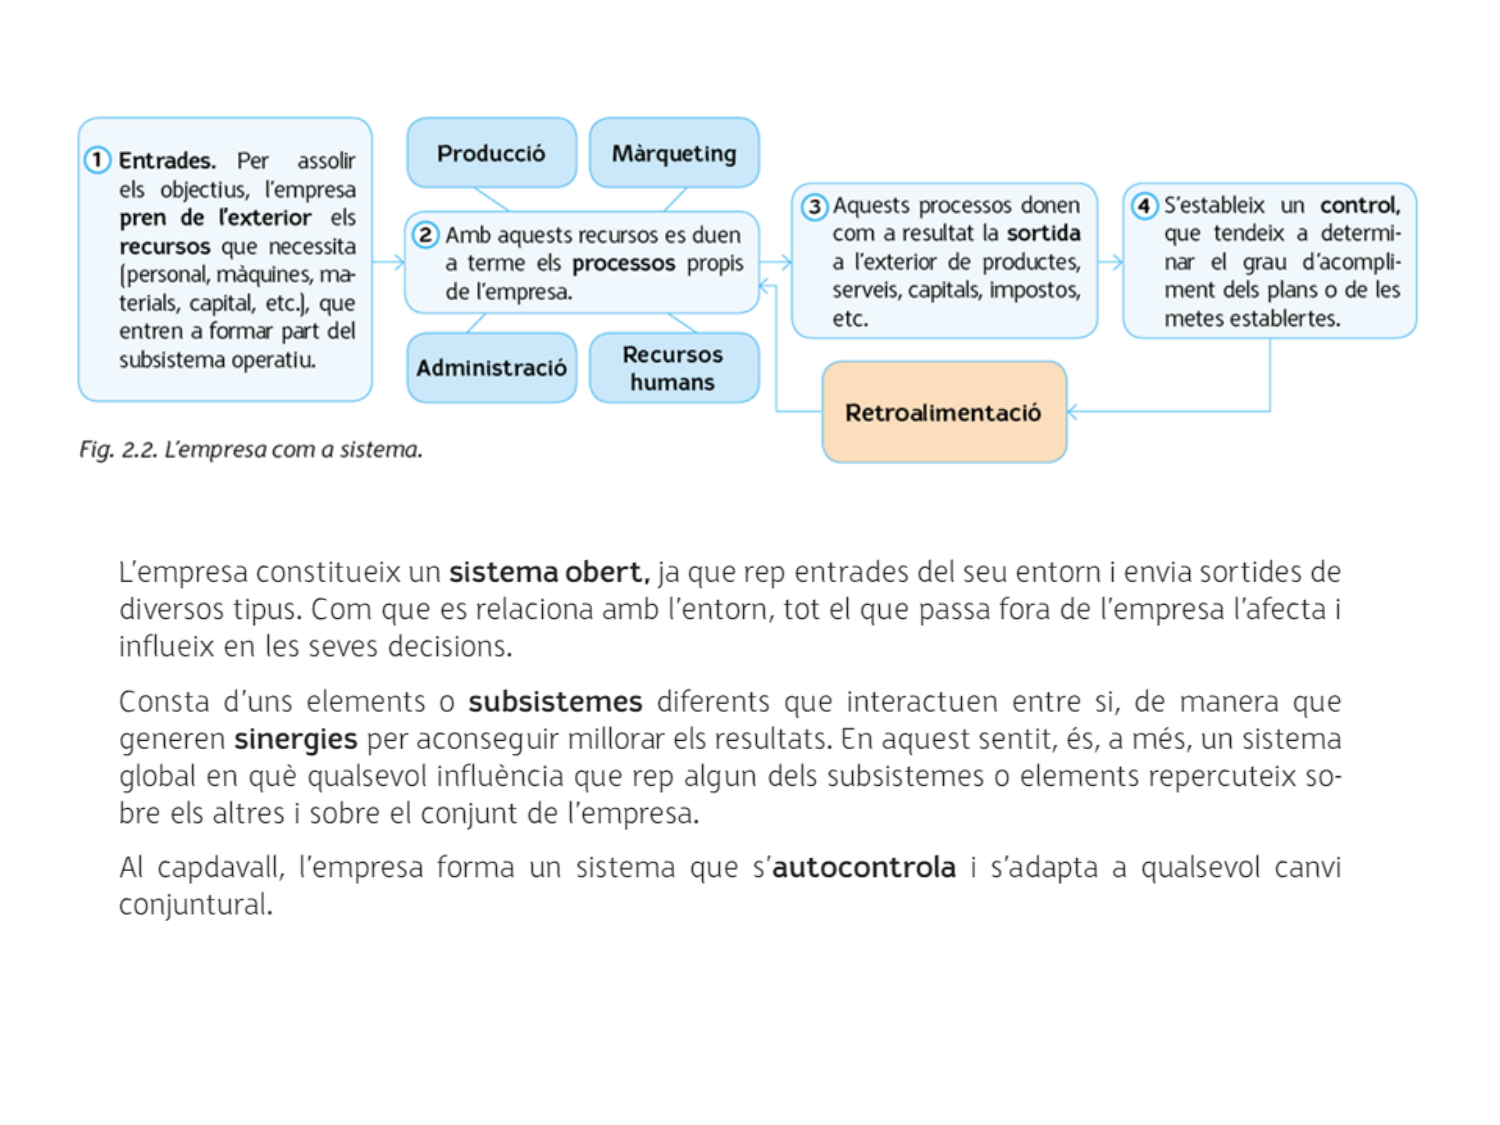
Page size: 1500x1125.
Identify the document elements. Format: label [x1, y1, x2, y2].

picture [76, 77, 1424, 930]
